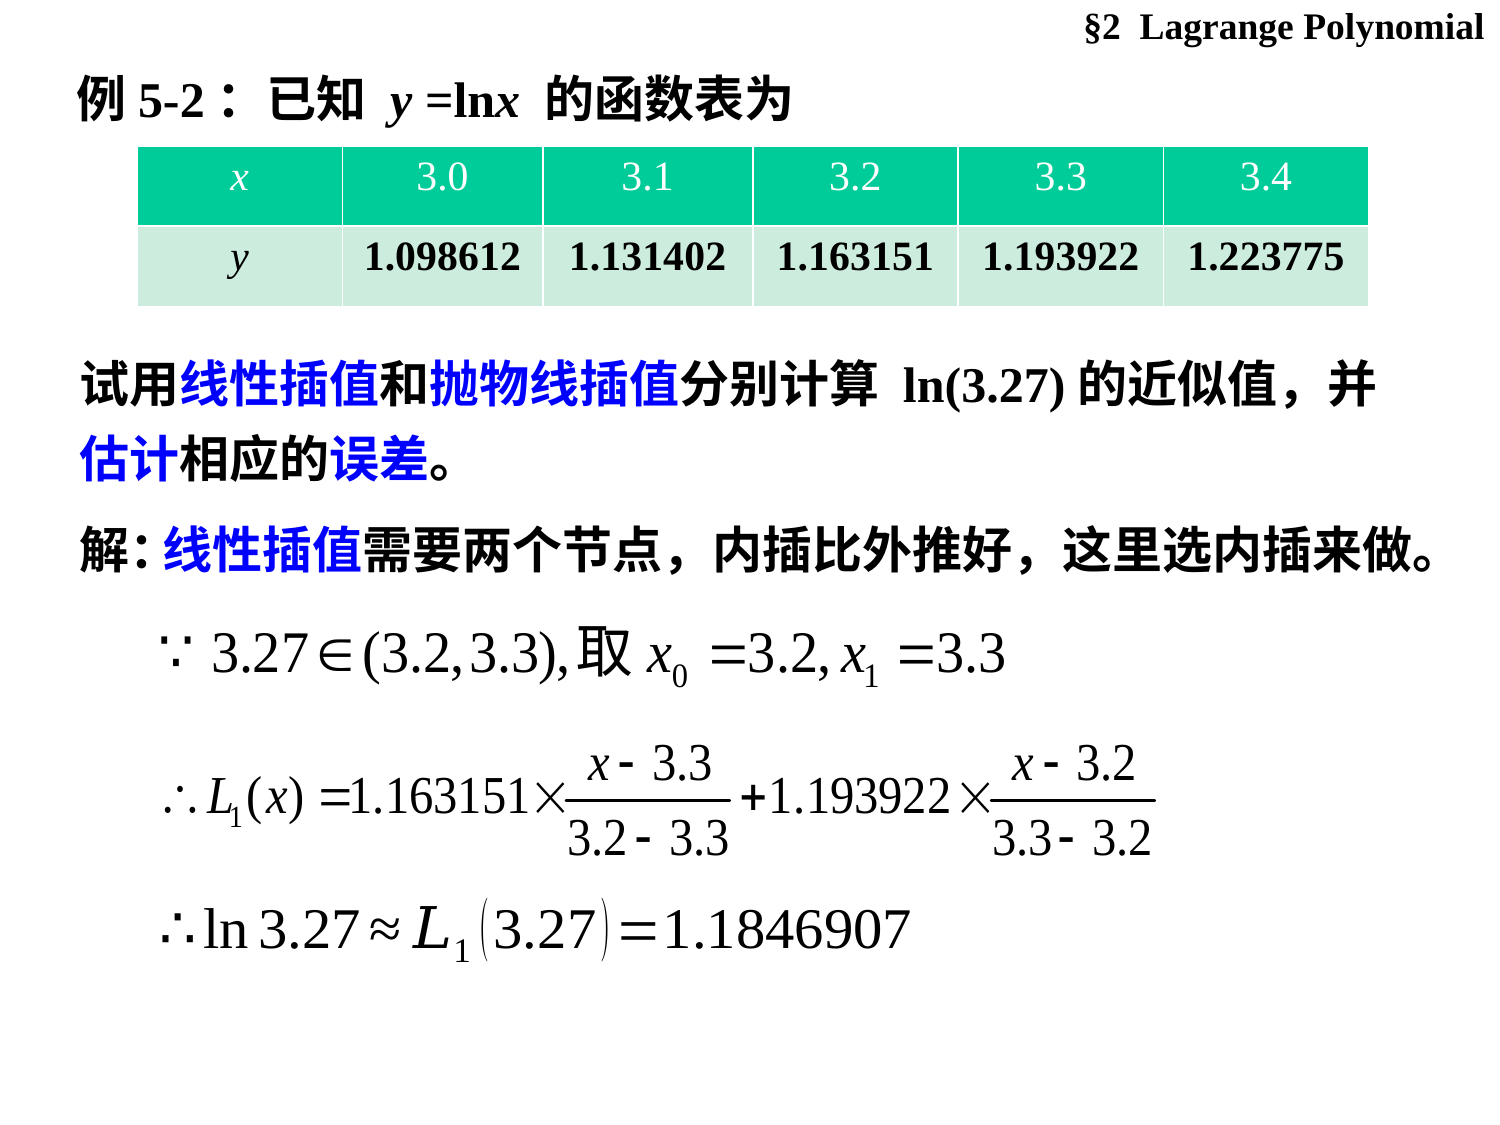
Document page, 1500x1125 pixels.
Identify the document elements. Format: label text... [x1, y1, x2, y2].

table_header 3.2 [754, 147, 957, 225]
table_cell 1.223775 [1164, 227, 1368, 306]
table_header 3.0 [343, 147, 542, 225]
table_cell y [138, 227, 342, 306]
table_header 3.4 [1164, 147, 1368, 225]
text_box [159, 613, 1018, 703]
table_header x [138, 147, 342, 225]
table_cell 1.131402 [544, 227, 752, 306]
title 例5-2：已知 y =lnx 的函数表为 [61, 35, 1116, 161]
text_box 试用线性插值和抛物线插值分别计算 ln(3.27)的近似值，并估计相应的误差。 [64, 329, 1407, 495]
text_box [159, 729, 1164, 868]
table_cell 1.098612 [343, 227, 542, 306]
table_header 3.3 [959, 147, 1163, 225]
text_box 线性插值需要两个节点，内插比外推好，这里选内插来做。 [147, 511, 1484, 586]
text_box §2 Lagrange Polynomial [962, 0, 1500, 50]
table_cell 1.193922 [959, 227, 1163, 306]
table_header 3.1 [544, 147, 752, 225]
text_box 解： [64, 511, 147, 586]
table_cell 1.163151 [754, 227, 957, 306]
